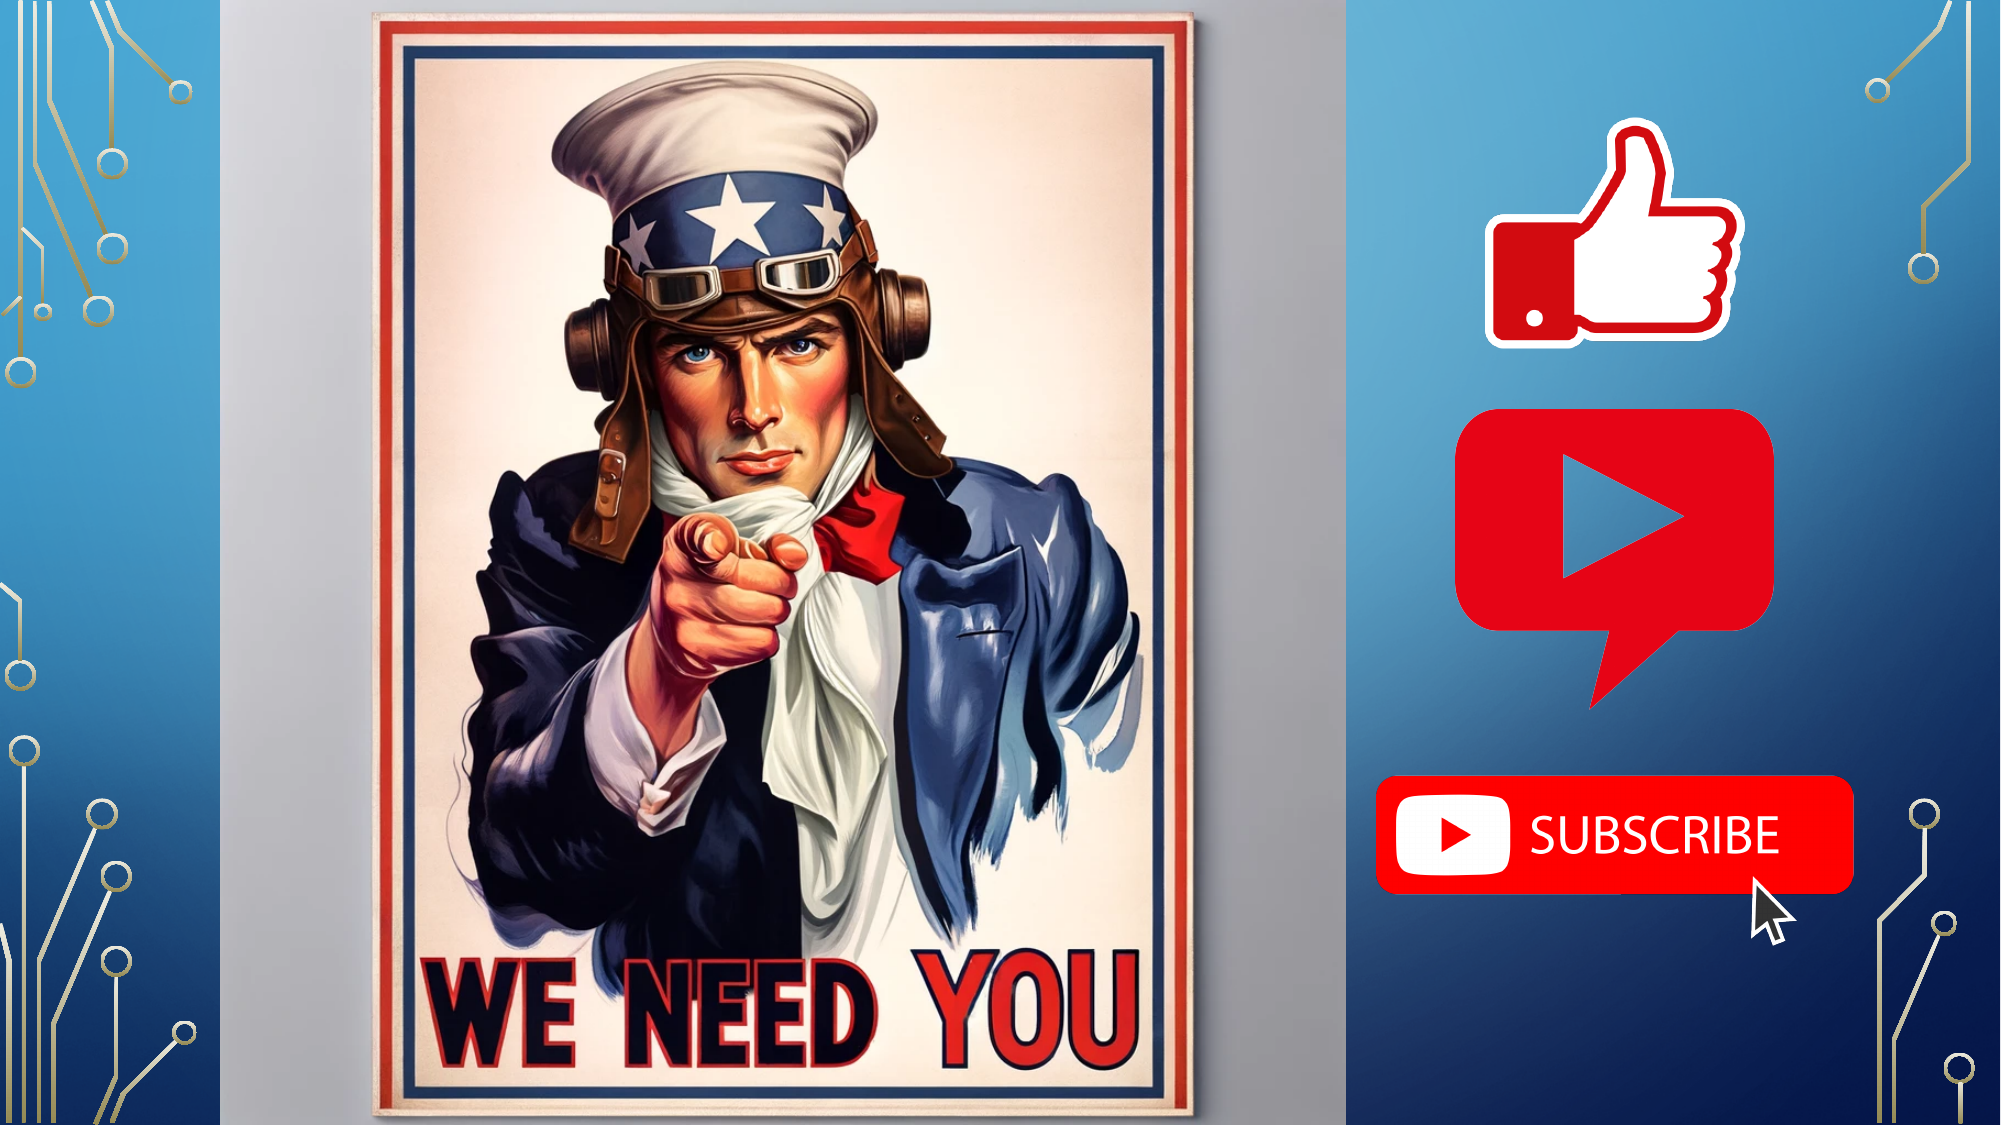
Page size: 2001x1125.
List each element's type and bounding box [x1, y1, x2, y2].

text_box [1353, 87, 1877, 1105]
picture [220, 0, 1346, 1125]
